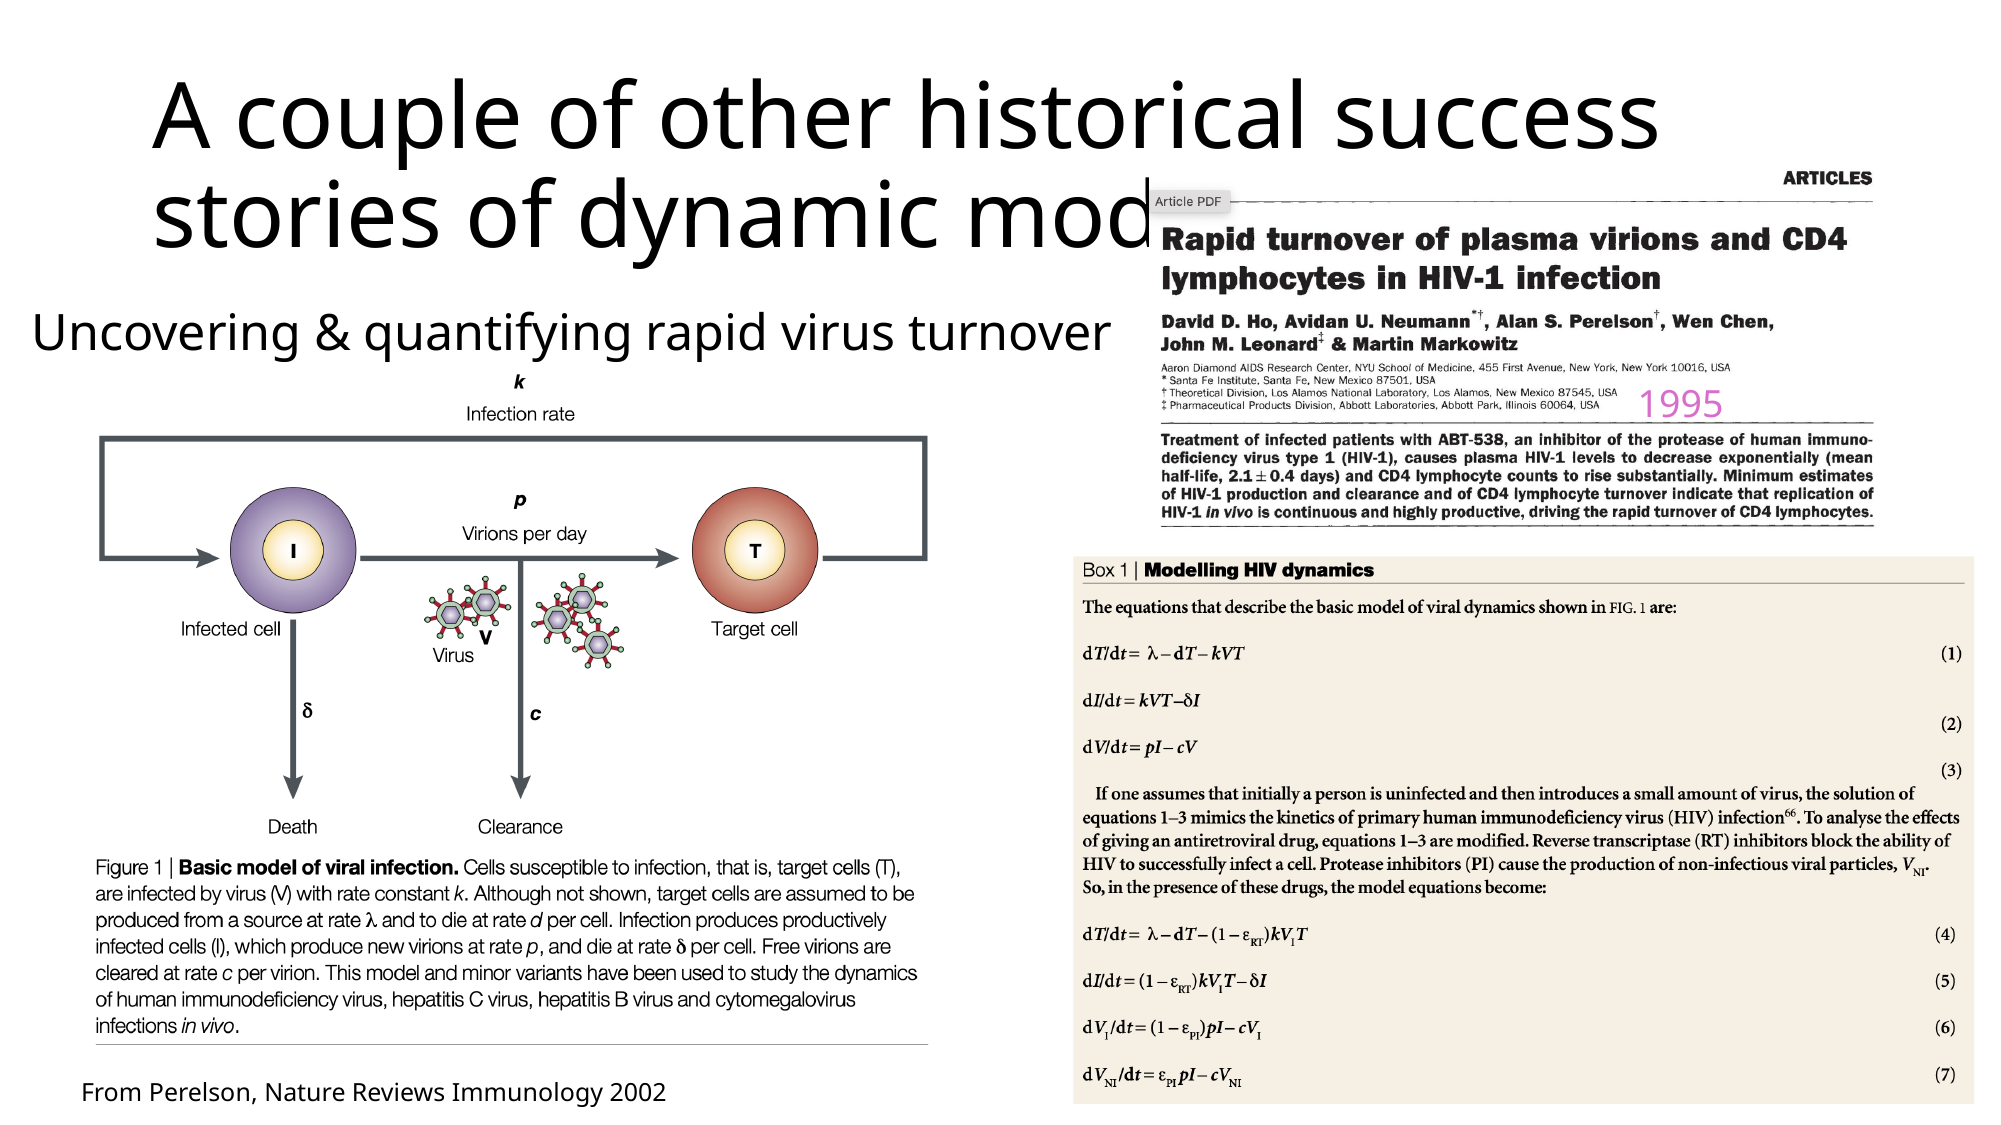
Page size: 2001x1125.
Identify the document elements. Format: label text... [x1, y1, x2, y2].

text_box Uncovering & quantifying rapid virus turnover [16, 299, 1130, 409]
picture [90, 351, 931, 1047]
title A couple of other historical success stories of dynamic models… [137, 59, 1863, 278]
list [1148, 168, 1887, 530]
text_box From Perelson, Nature Reviews Immunology 2002 [66, 1068, 1152, 1114]
picture [1068, 545, 1975, 1105]
